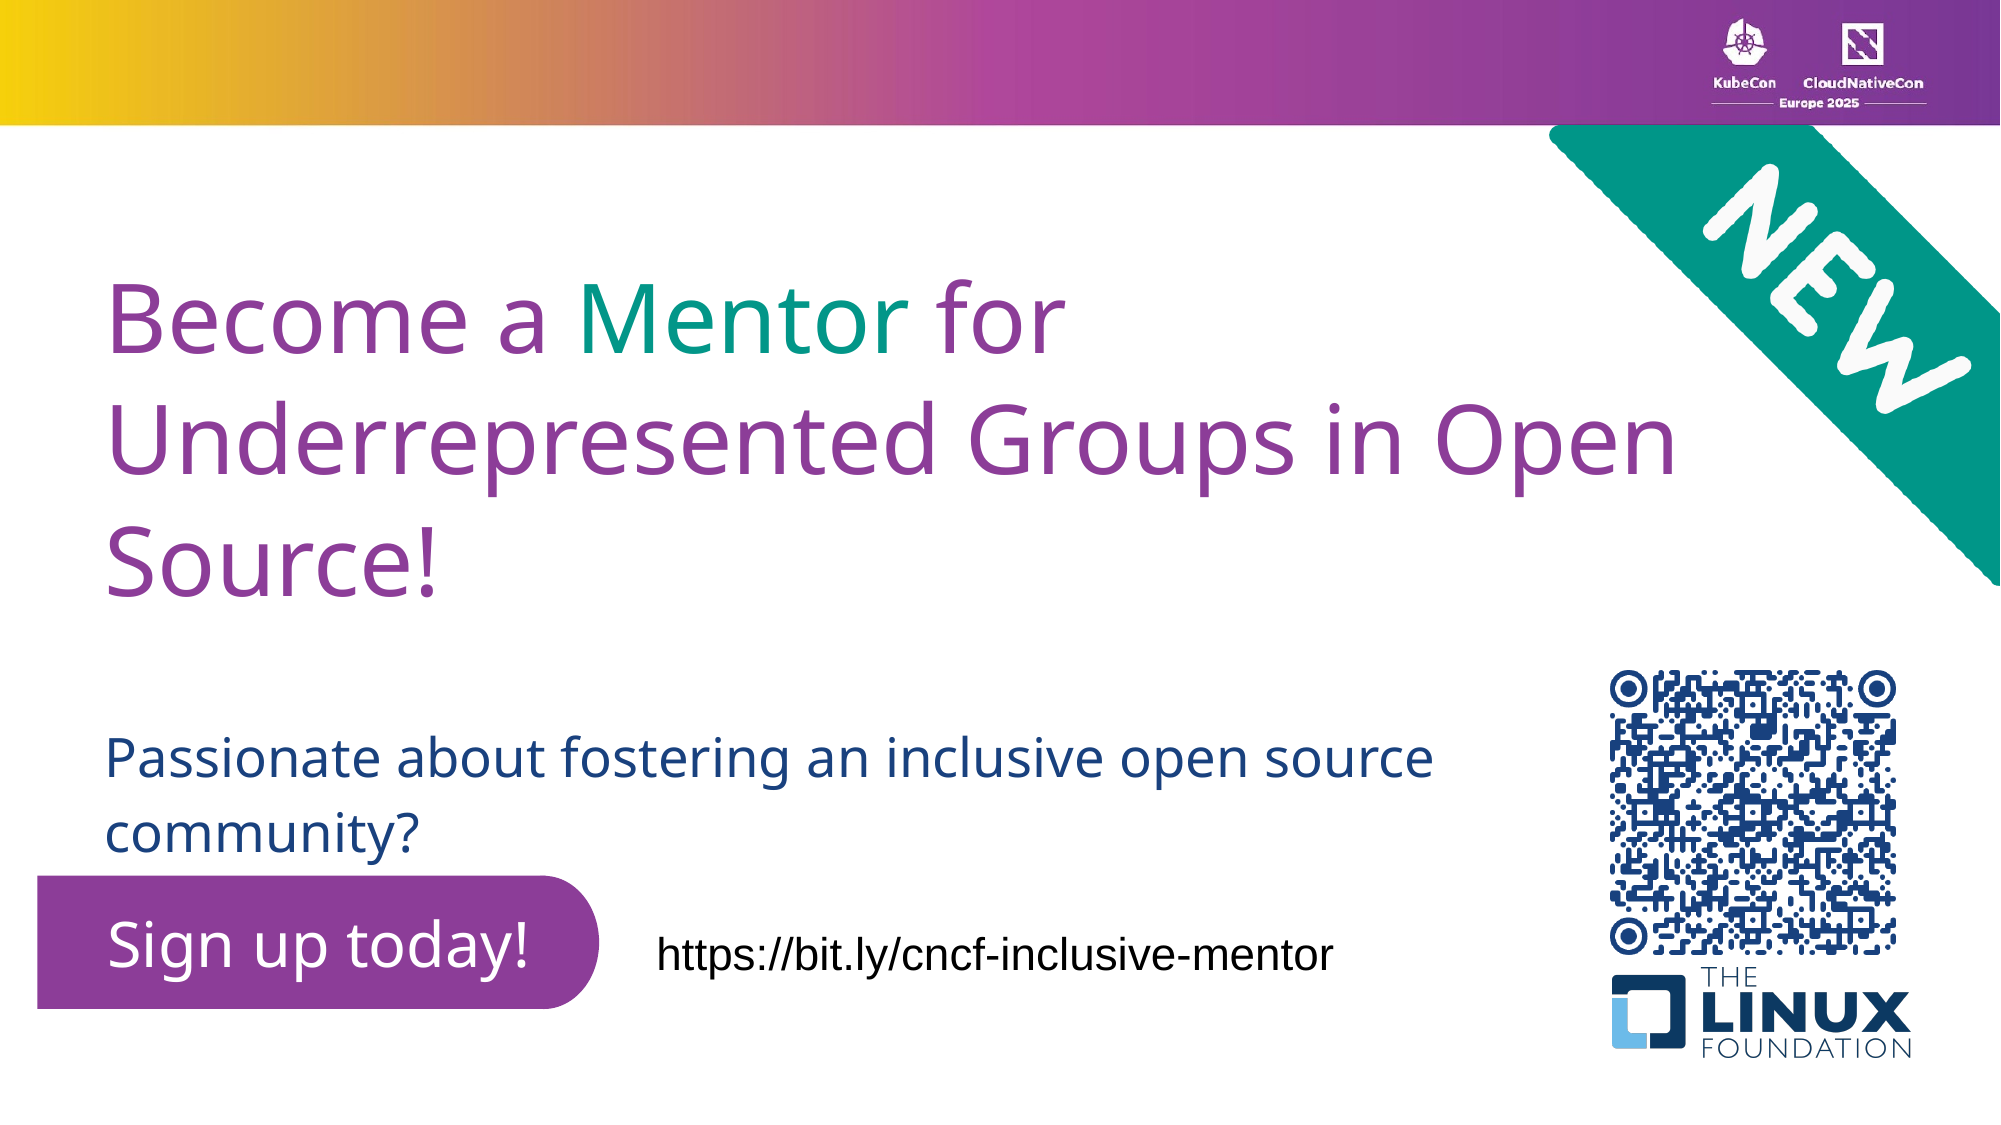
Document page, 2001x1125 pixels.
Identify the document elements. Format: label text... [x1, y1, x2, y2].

text_box https://bit.ly/cncf-inclusive-mentor [641, 909, 1420, 995]
text_box Become a Mentor for Underrepresented Groups in Open Source! Passionate about fostering an inclusive open source community? [89, 243, 1724, 886]
picture [0, 0, 2000, 1125]
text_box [37, 875, 600, 1010]
